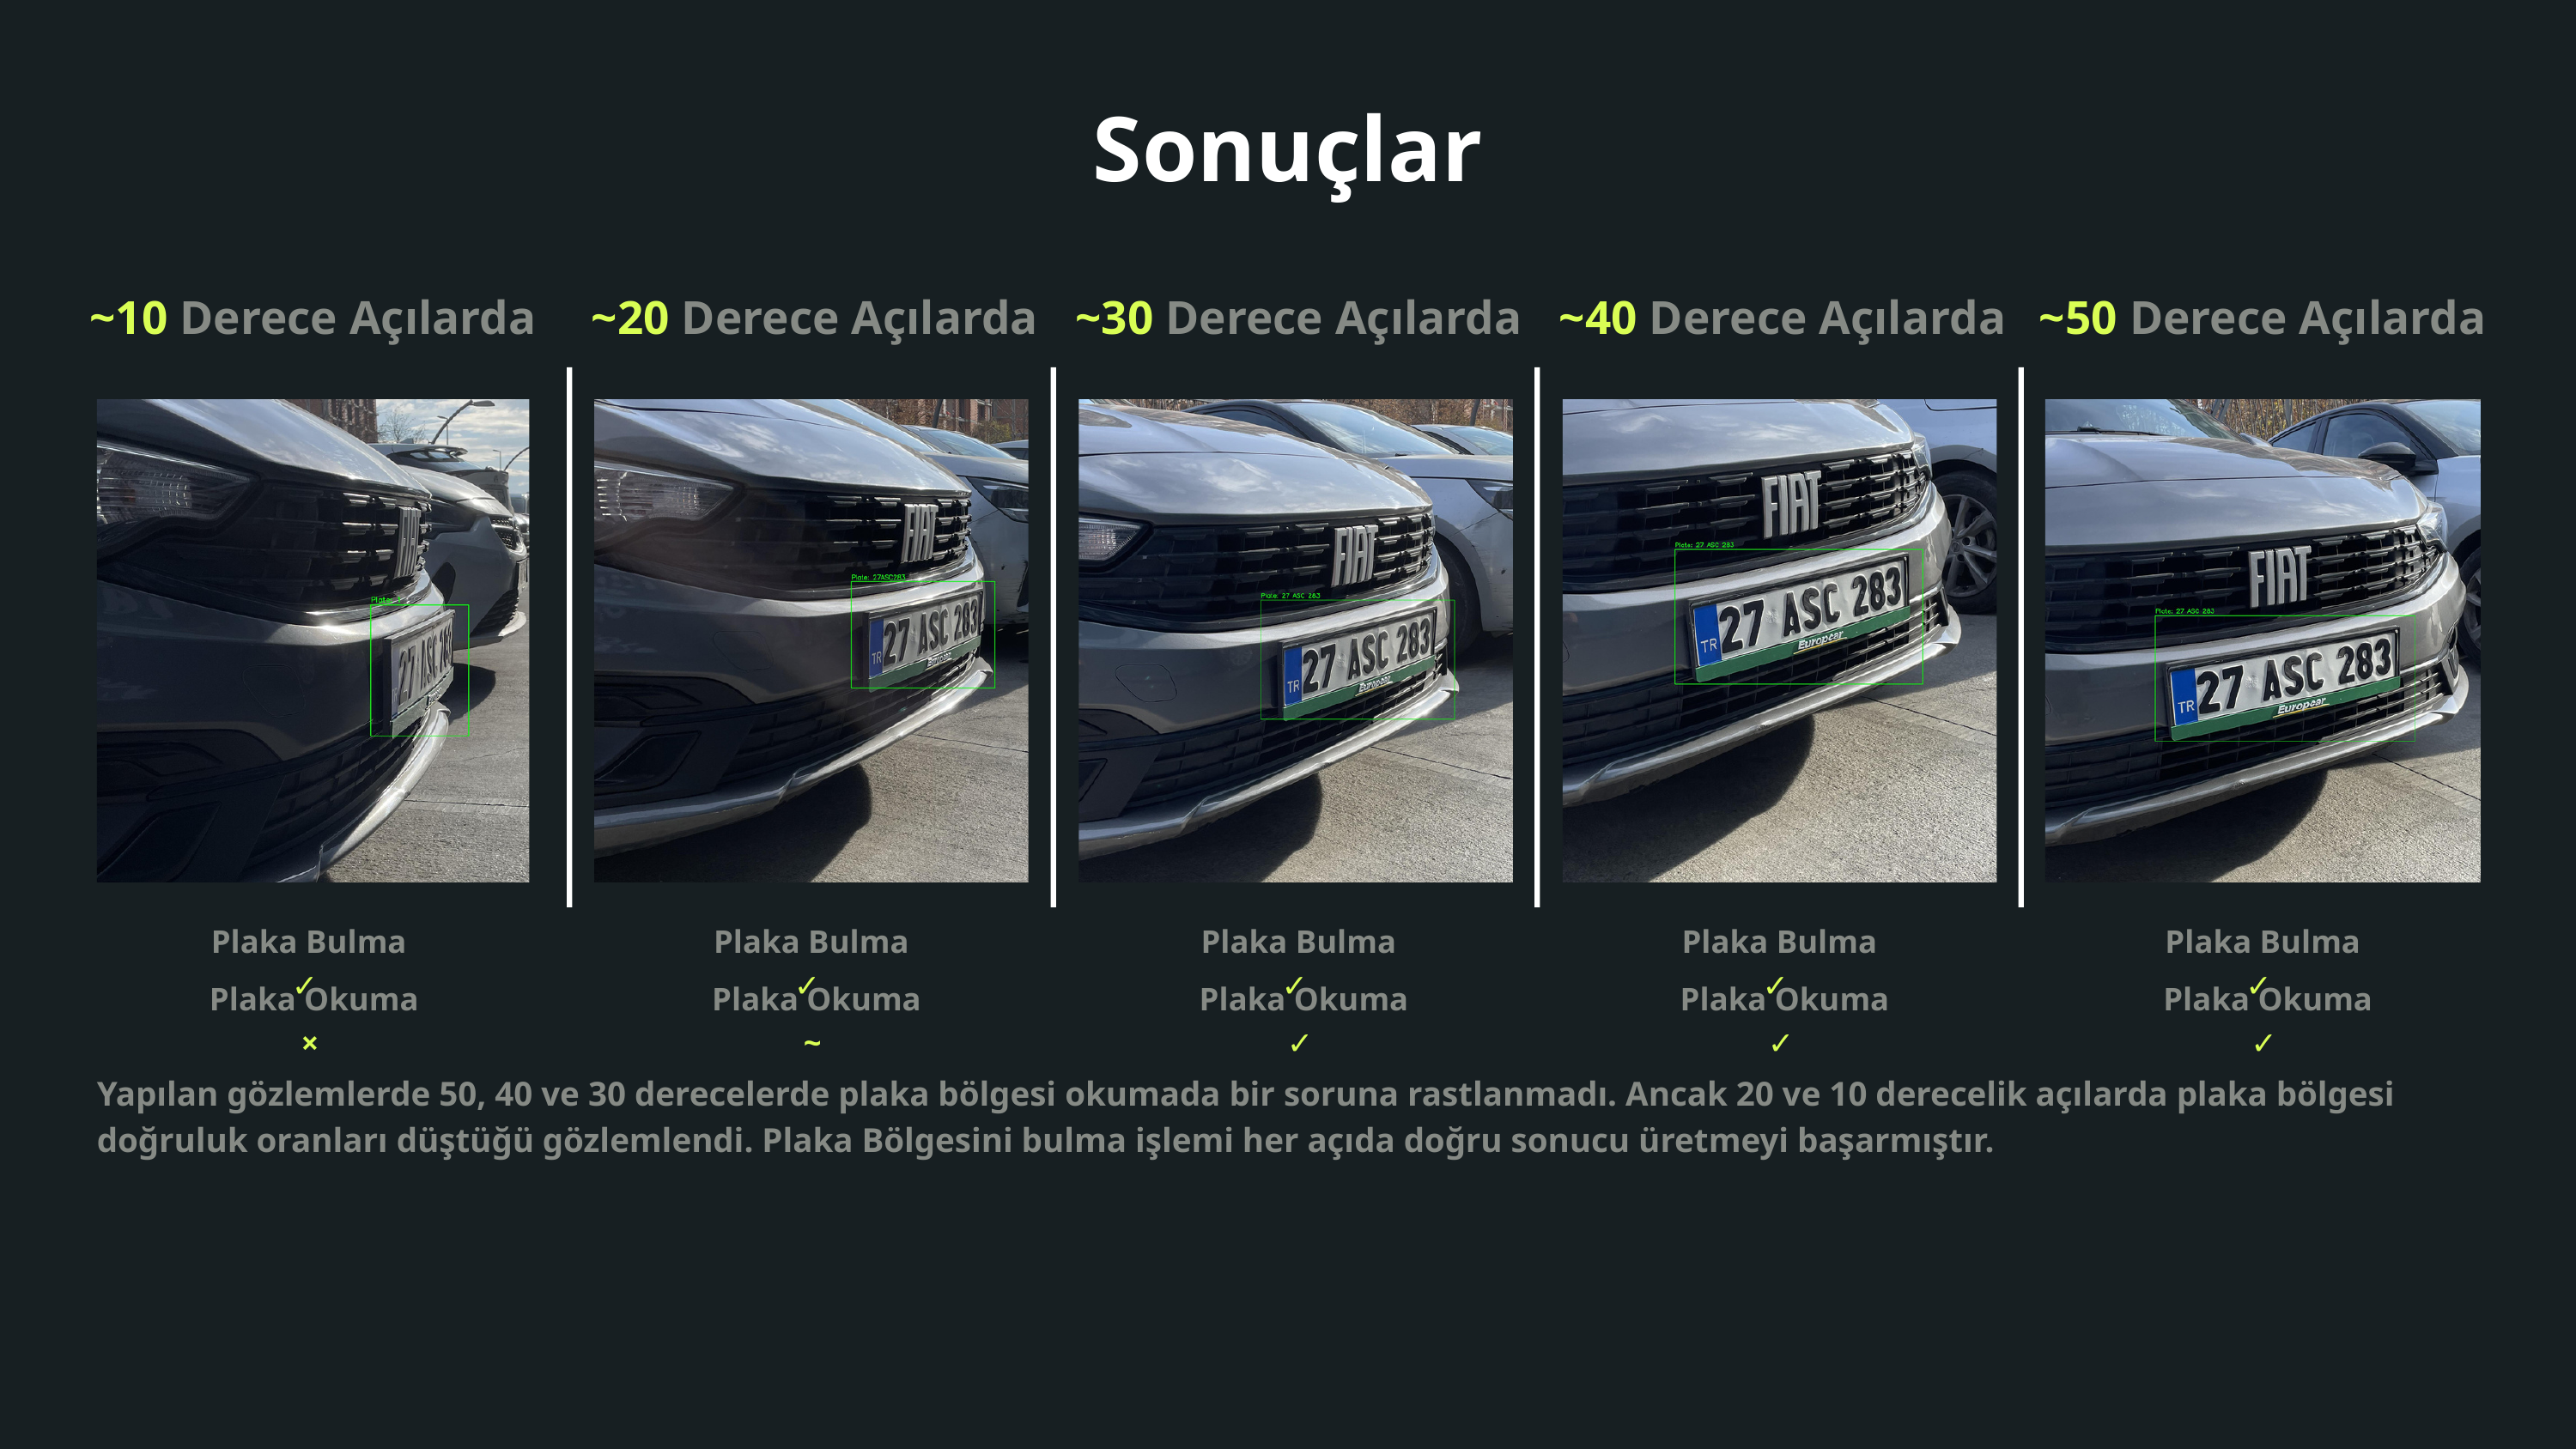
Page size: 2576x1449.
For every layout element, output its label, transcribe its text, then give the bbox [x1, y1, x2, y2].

text_box ~30 Derece Açılarda [1074, 279, 1523, 344]
text_box Plaka Okuma × [197, 973, 431, 1061]
text_box Plaka Bulma ✓ [1185, 915, 1413, 973]
text_box Yapılan gözlemlerde 50, 40 ve 30 derecelerde plaka bölgesi okumada bir soruna rastlanmadı. Ancak 20 ve 10 derecelik açılarda plaka bölgesi doğruluk oranları düştüğü gözlemlendi. Plaka Bölgesini bulma işlemi her açıda doğru sonucu üretmeyi başarmıştır. [96, 1065, 2481, 1159]
text_box Plaka Bulma ✓ [195, 915, 422, 1003]
text_box ~40 Derece Açılarda [1558, 279, 2008, 344]
text_box [594, 399, 1029, 882]
text_box Plaka Okuma ✓ [1666, 973, 1904, 1061]
text_box Plaka Okuma ✓ [1185, 973, 1423, 1061]
text_box Sonuçlar [538, 74, 2038, 199]
text_box Plaka Okuma ✓ [2149, 973, 2387, 1061]
text_box ~20 Derece Açılarda [590, 279, 1040, 344]
text_box Plaka Okuma ~ [700, 973, 933, 1061]
text_box Plaka Bulma ✓ [2149, 915, 2377, 973]
text_box [2044, 399, 2481, 882]
text_box ~10 Derece Açılarda [88, 279, 538, 344]
text_box Plaka Bulma ✓ [1666, 915, 1893, 973]
text_box [96, 399, 530, 882]
text_box Plaka Bulma ✓ [697, 915, 926, 1003]
text_box [1078, 399, 1513, 882]
text_box [1562, 399, 1997, 882]
text_box ~50 Derece Açılarda [2038, 279, 2488, 344]
